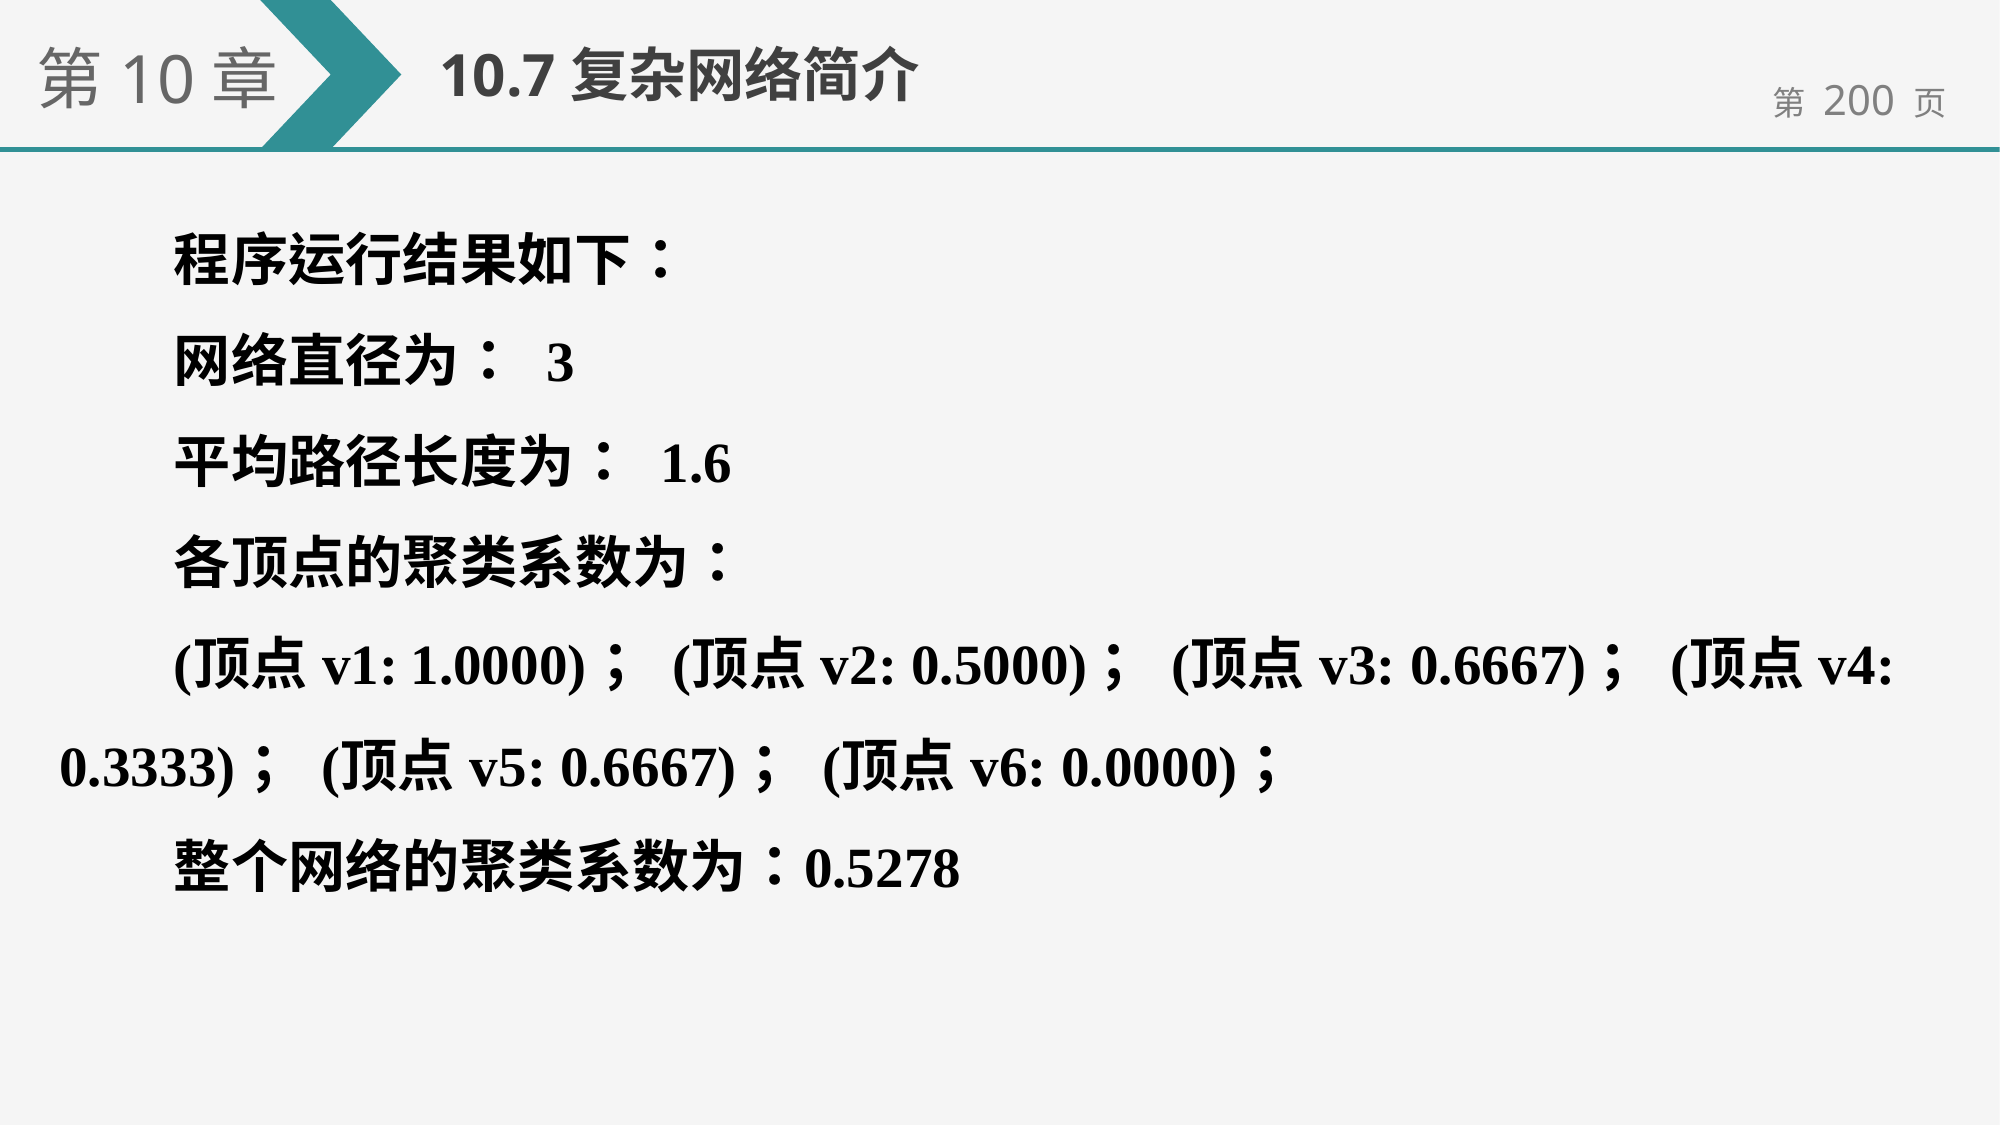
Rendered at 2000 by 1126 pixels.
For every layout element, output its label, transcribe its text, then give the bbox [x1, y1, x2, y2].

text_box 第10章 [21, 29, 294, 125]
text_box [258, 0, 403, 148]
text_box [59, 218, 1891, 1069]
text_box 10.7复杂网络简介 [424, 31, 1532, 116]
